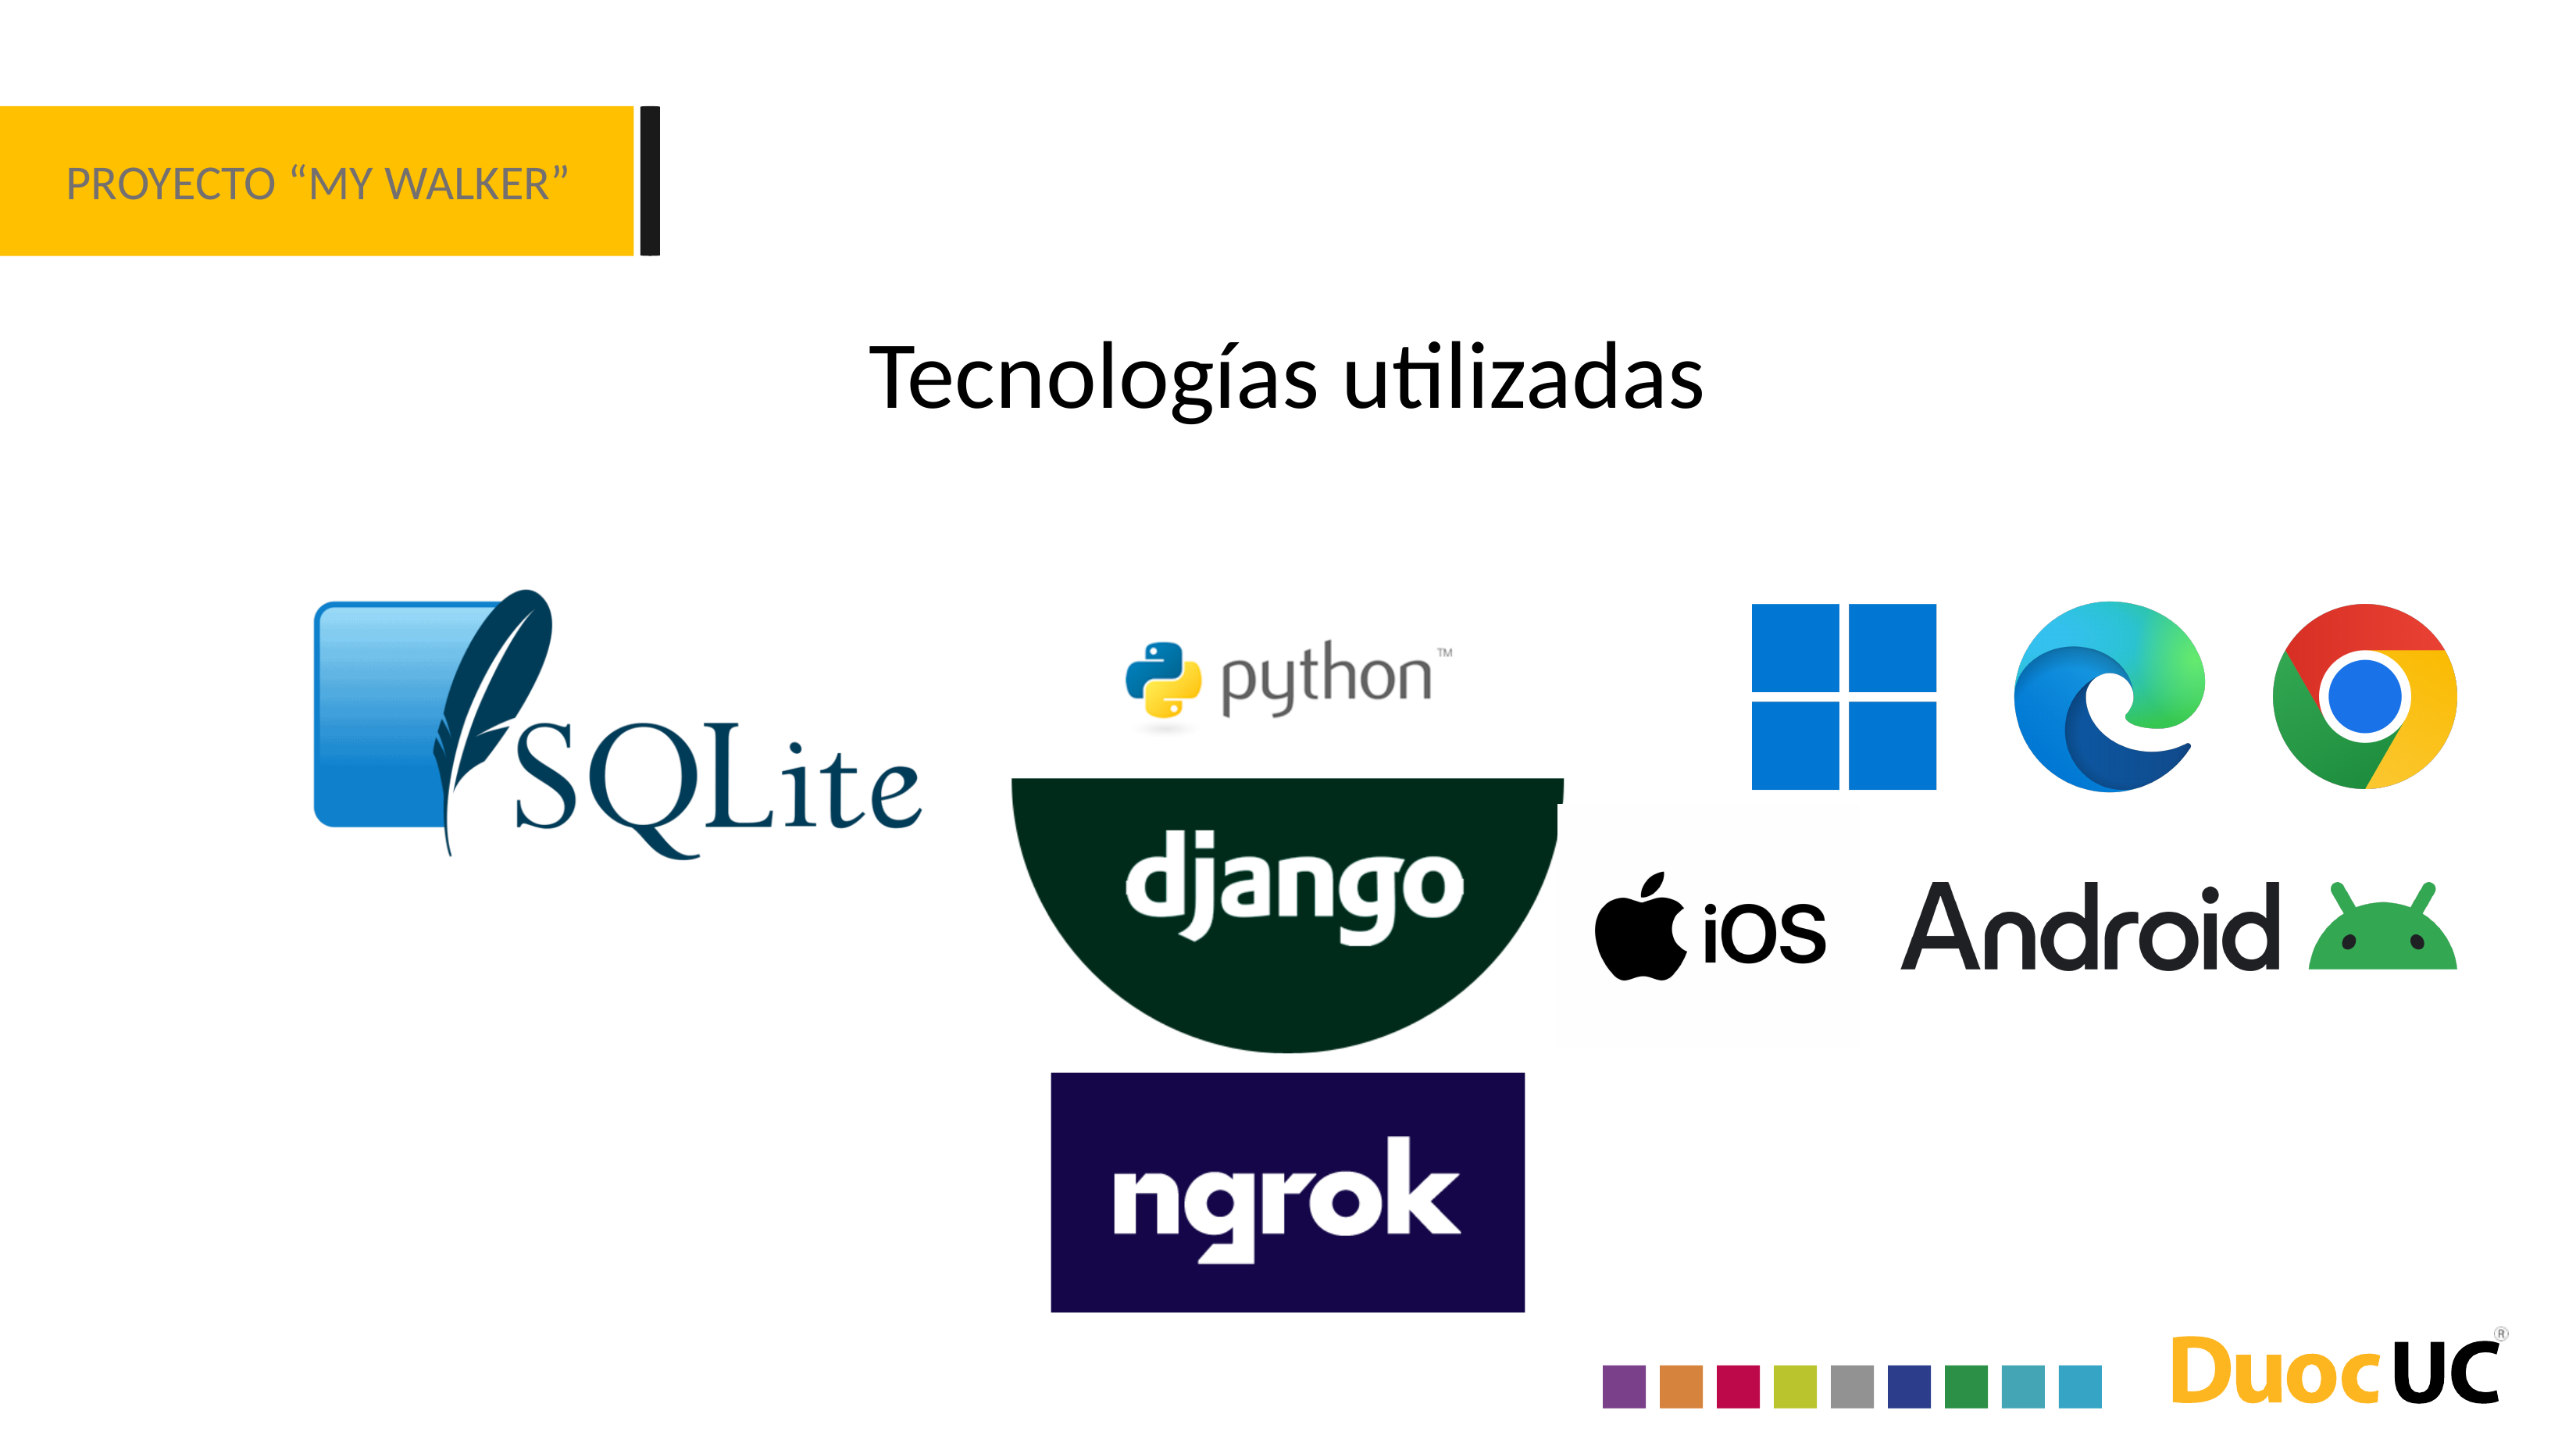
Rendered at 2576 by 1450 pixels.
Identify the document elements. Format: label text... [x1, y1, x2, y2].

text_box PROYECTO “MY WALKER” [47, 141, 594, 220]
text_box Tecnologías utilizadas [0, 302, 2576, 438]
picture [241, 482, 1860, 1312]
picture [2494, 1327, 2509, 1341]
picture [1674, 600, 2206, 793]
picture [2273, 604, 2458, 789]
picture [1900, 882, 2458, 971]
